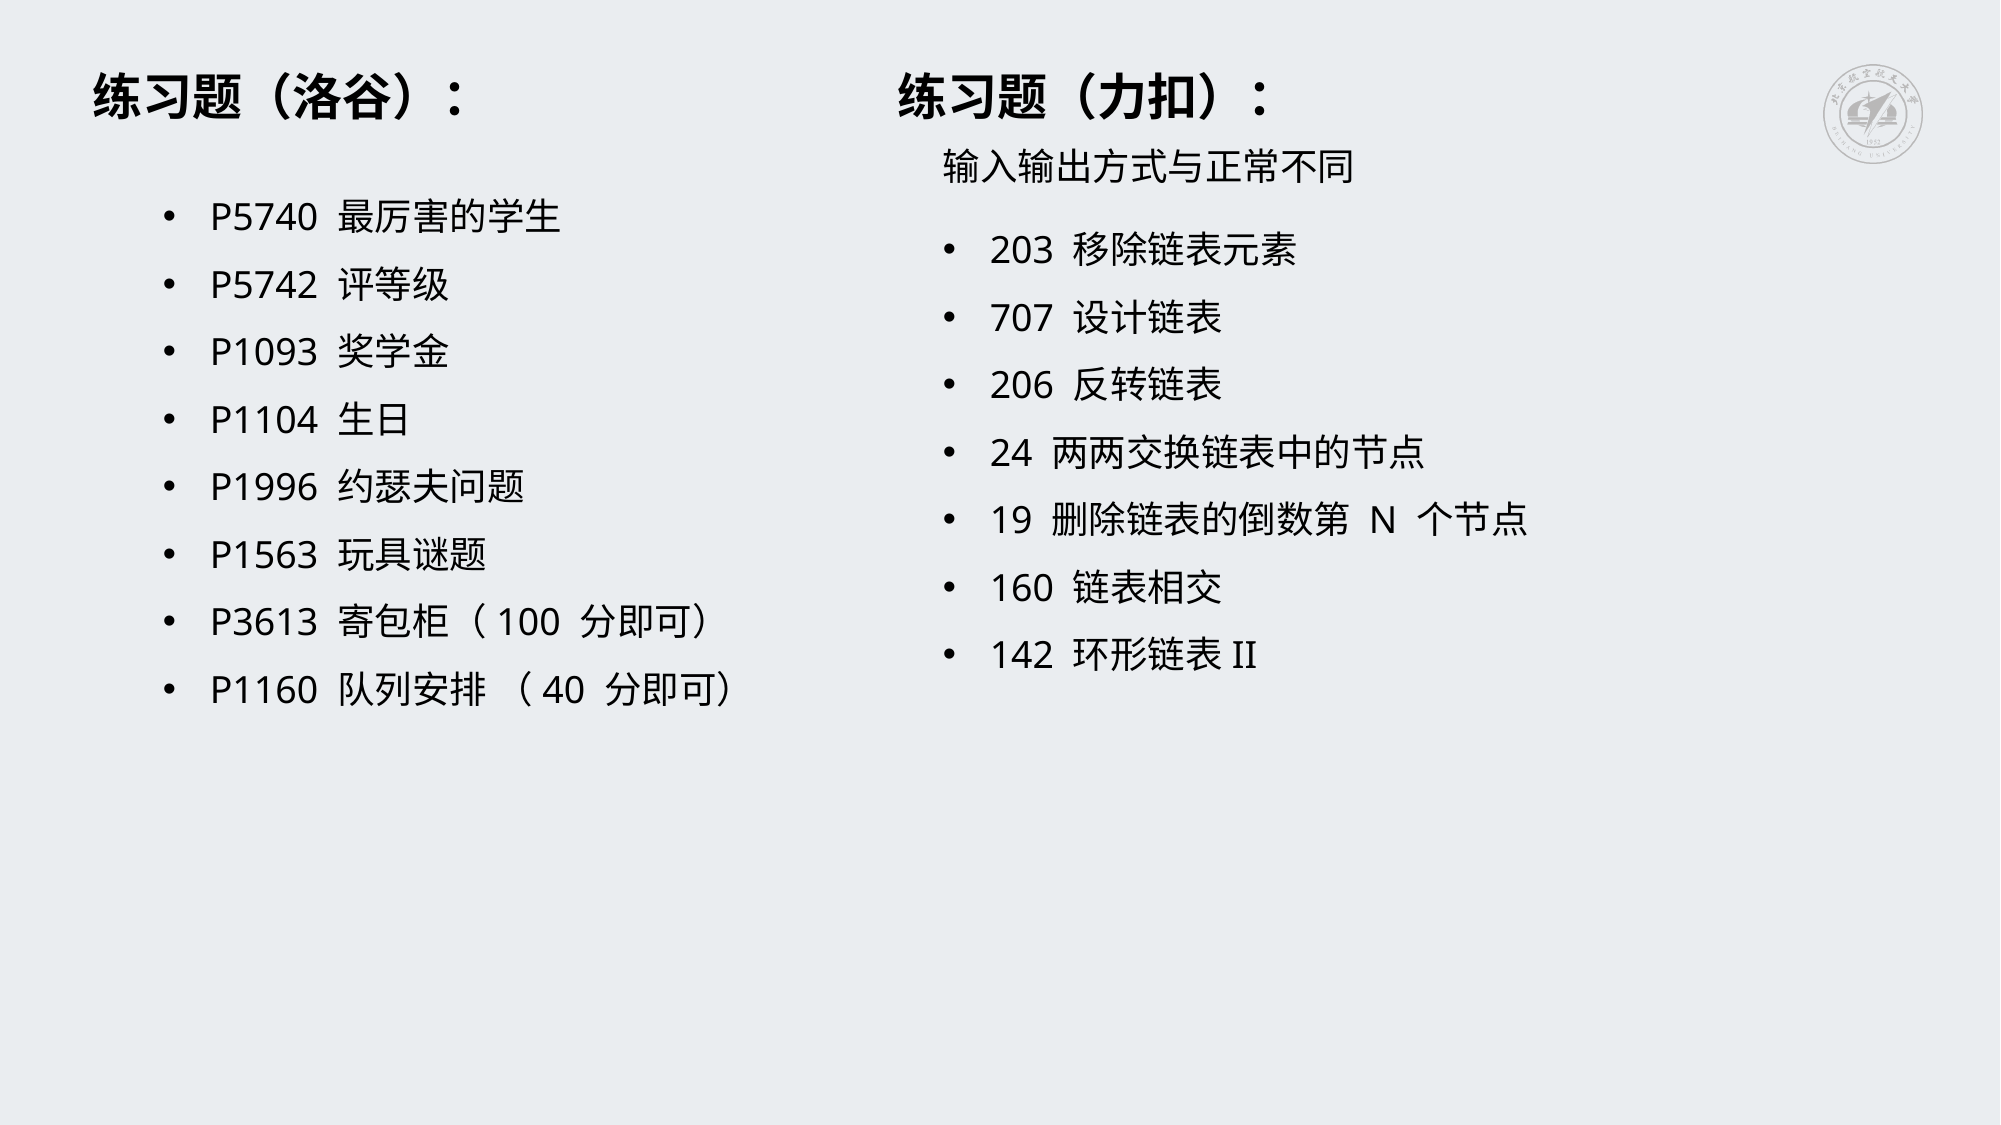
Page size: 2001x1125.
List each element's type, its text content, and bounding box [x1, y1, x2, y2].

picture [1823, 64, 1923, 164]
text_box 练习题（力扣）： [882, 57, 1493, 133]
text_box P5740 最厉害的学生 P5742 评等级 P1093 奖学金 P1104 生日 P1996 约瑟夫问题 P1563 玩具谜题 P3613 寄包柜（100 分即可） P1160 队列安排 （40 分即可） [148, 163, 1640, 718]
text_box 输入输出方式与正常不同 [928, 135, 1607, 196]
text_box 203 移除链表元素 707 设计链表 206 反转链表 24 两两交换链表中的节点 19 删除链表的倒数第 N 个节点 160 链表相交 142 环形链表II [928, 196, 2000, 684]
text_box 练习题（洛谷）： [77, 57, 688, 133]
